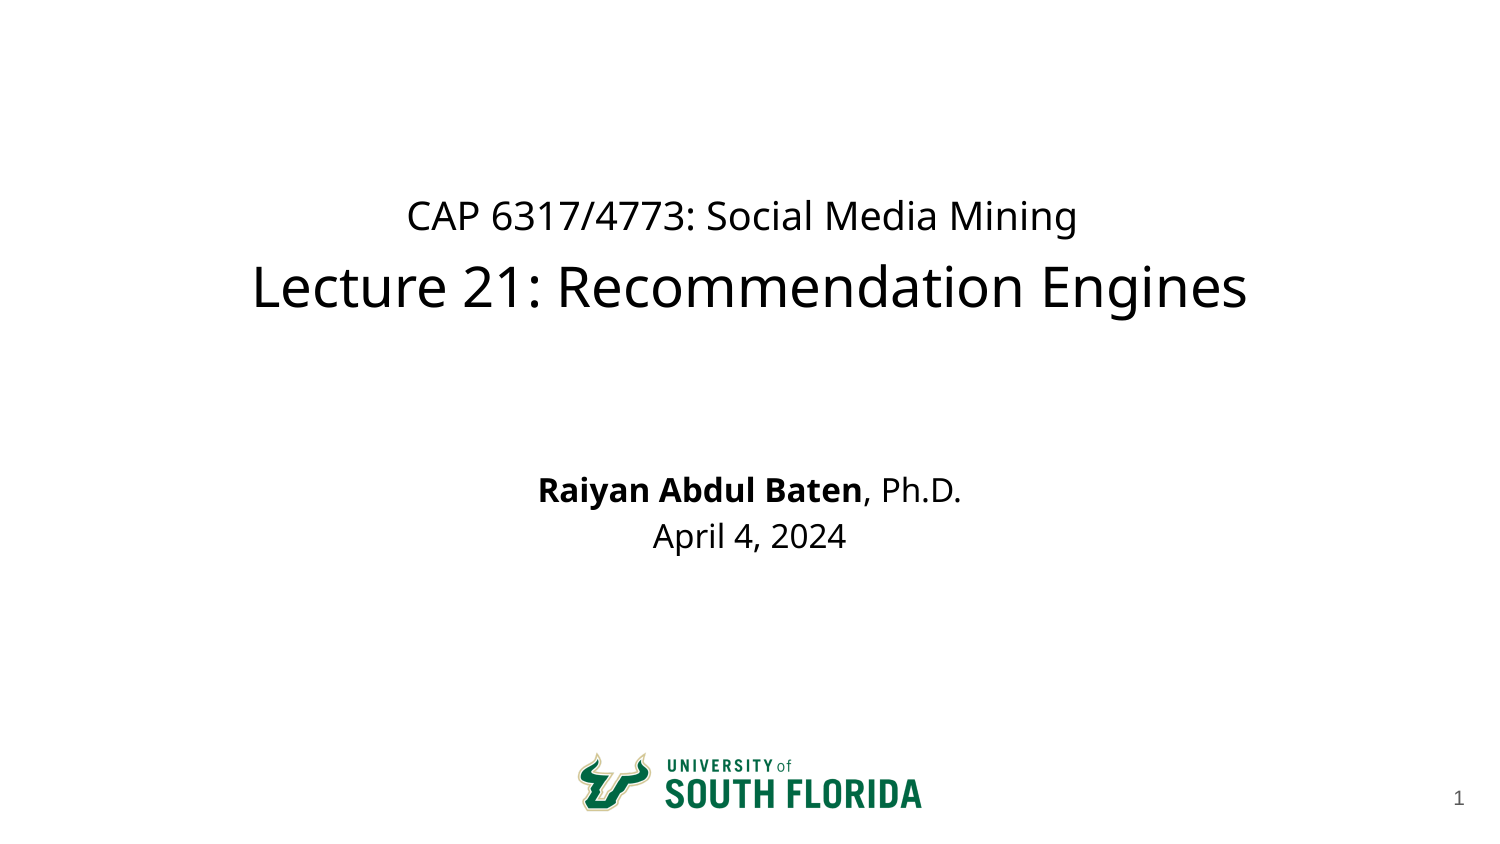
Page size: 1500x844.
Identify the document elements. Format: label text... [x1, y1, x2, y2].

picture [576, 748, 924, 817]
text_box Raiyan Abdul Baten, Ph.D. April 4, 2024 [159, 463, 1341, 602]
title CAP 6317/4773: Social Media Mining Lecture 21: Recommendation Engines [76, 205, 1424, 334]
slide_number 1 [1389, 764, 1480, 830]
